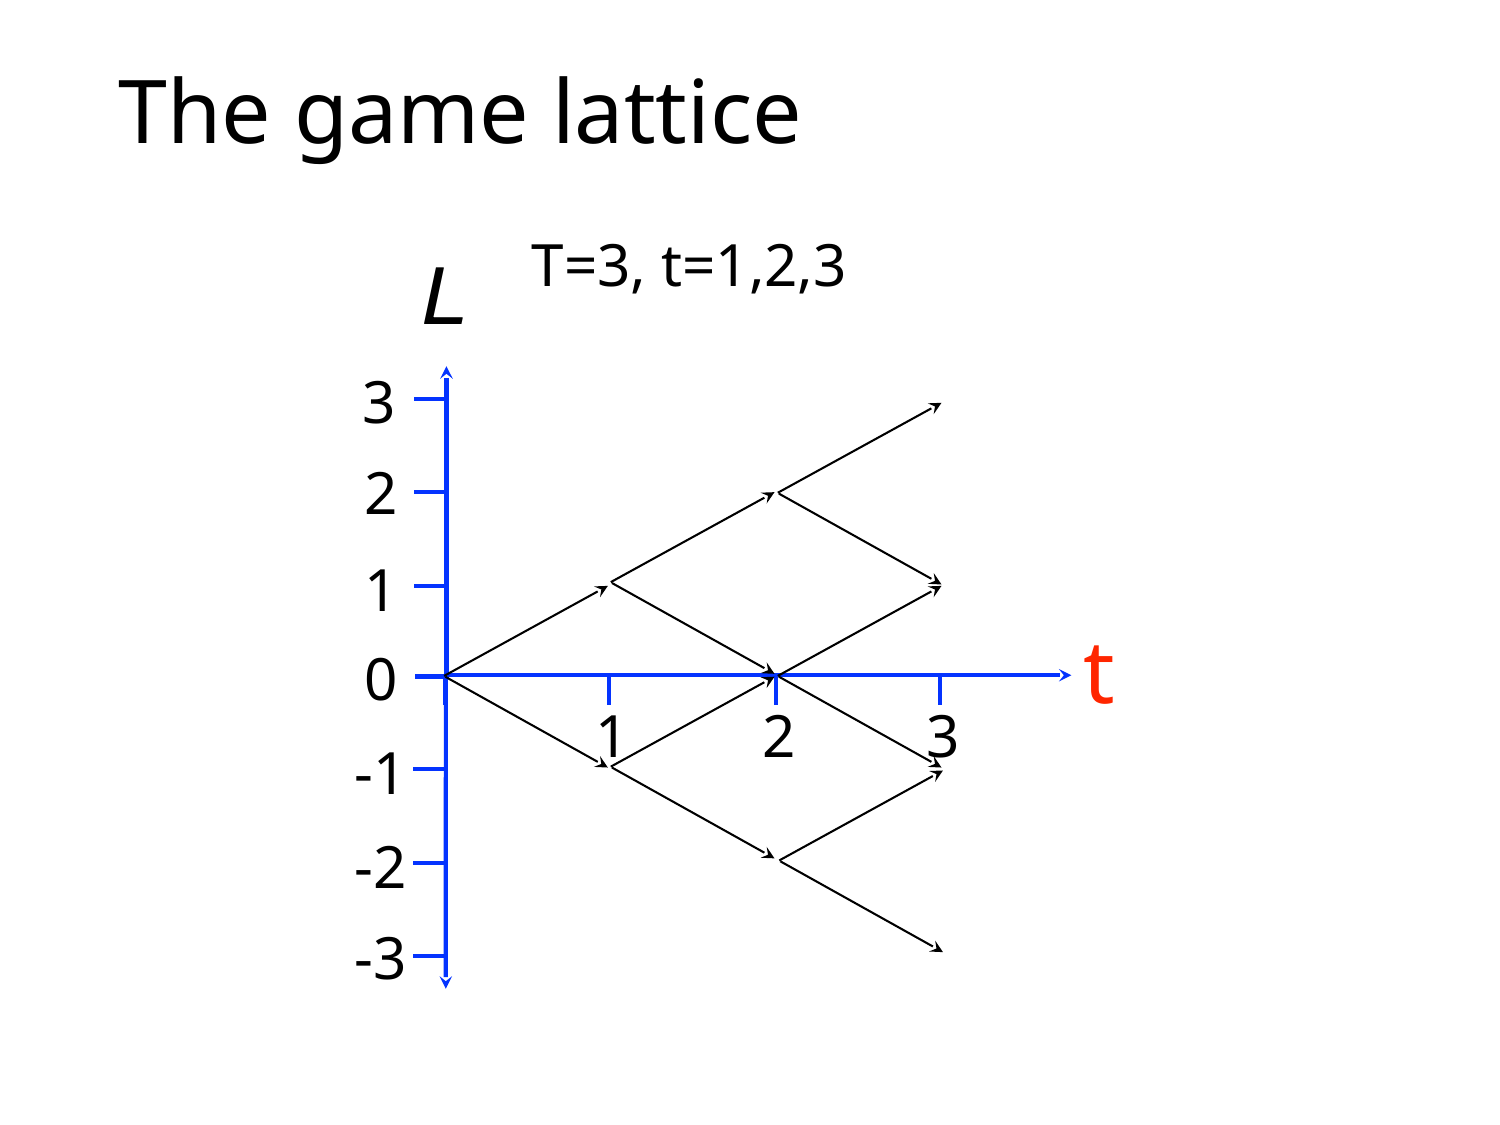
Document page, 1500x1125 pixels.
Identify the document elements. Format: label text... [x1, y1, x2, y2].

text_box -1 [348, 730, 413, 812]
text_box 2 [775, 693, 802, 776]
text_box T=3, t=1,2,3 [526, 222, 853, 304]
text_box [439, 976, 453, 989]
text_box 1 [589, 693, 610, 776]
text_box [777, 402, 942, 585]
text_box [1059, 669, 1072, 682]
text_box 3 [920, 693, 966, 776]
text_box t [1077, 610, 1121, 727]
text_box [779, 770, 943, 953]
title The game lattice [103, 59, 1397, 171]
text_box [440, 366, 453, 379]
text_box -3 [348, 914, 413, 997]
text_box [777, 585, 942, 768]
text_box 3 [356, 359, 402, 442]
text_box 0 [358, 636, 404, 719]
text_box -2 [348, 824, 413, 906]
picture [405, 262, 474, 336]
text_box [610, 492, 775, 674]
text_box 1 [358, 547, 404, 629]
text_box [610, 676, 775, 859]
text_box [444, 585, 608, 768]
text_box 2 [358, 450, 404, 533]
